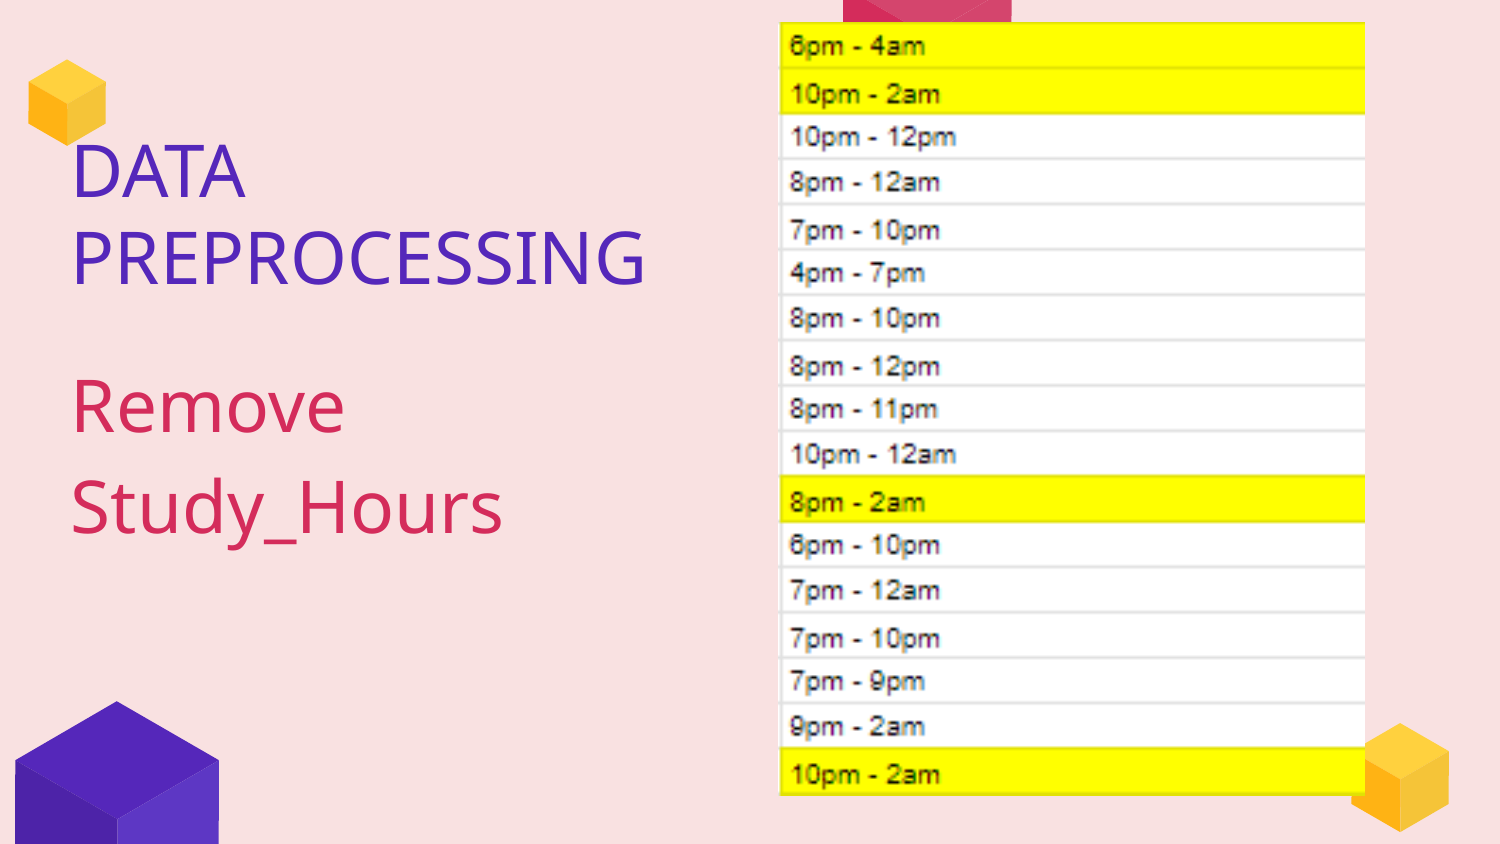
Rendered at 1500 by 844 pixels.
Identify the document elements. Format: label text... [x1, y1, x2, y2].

picture [778, 22, 1365, 796]
text_box Remove Study_Hours [55, 349, 714, 546]
title DATA PREPROCESSING [55, 109, 720, 322]
